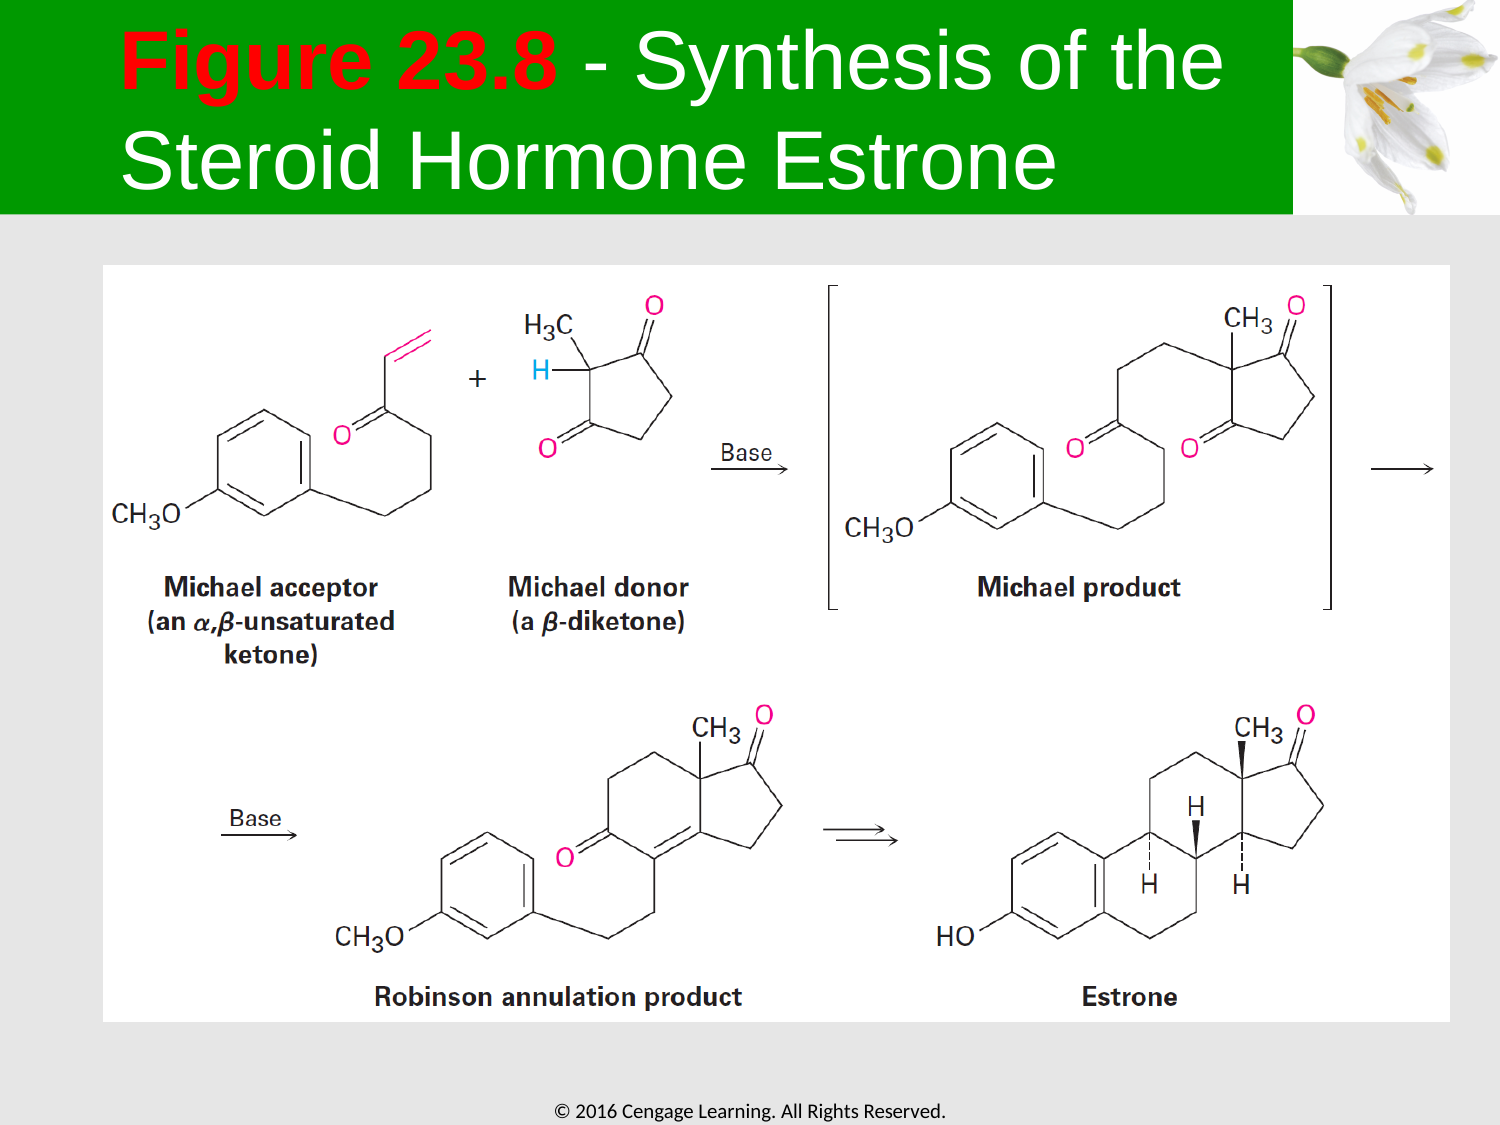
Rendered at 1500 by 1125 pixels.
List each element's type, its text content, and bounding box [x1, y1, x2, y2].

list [102, 265, 1451, 1022]
title Figure 23.8 - Synthesis of the Steroid Hormone Estrone [102, 0, 1288, 213]
picture [1293, 0, 1500, 215]
